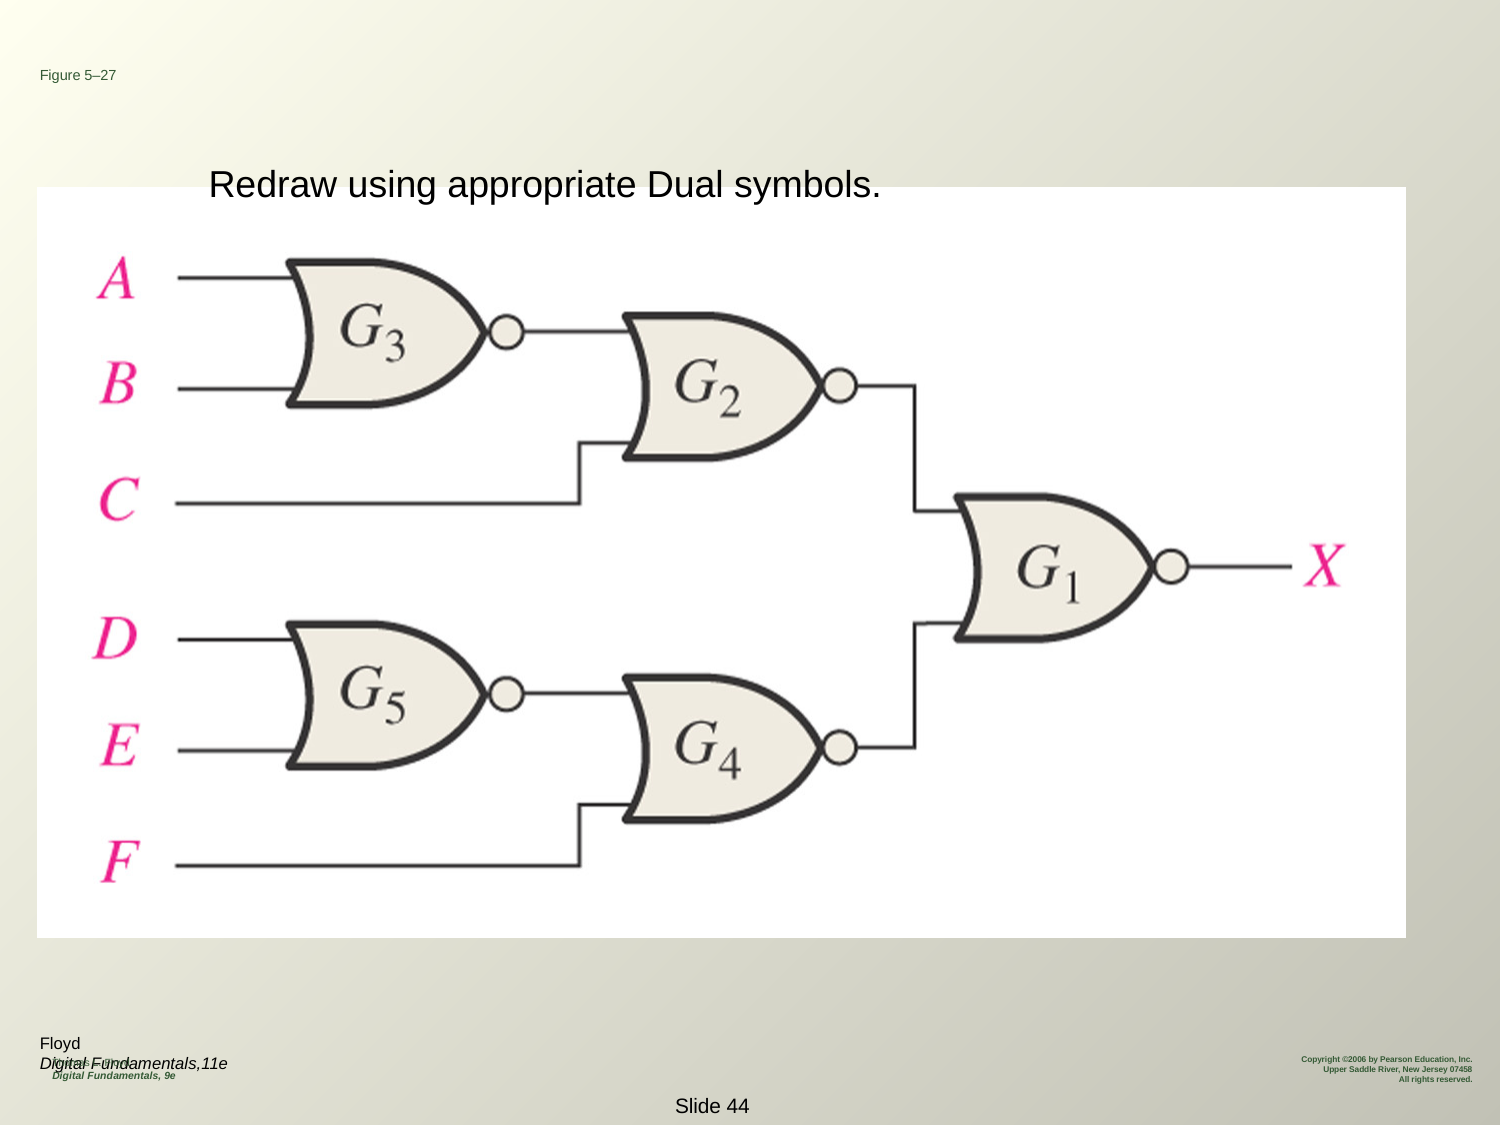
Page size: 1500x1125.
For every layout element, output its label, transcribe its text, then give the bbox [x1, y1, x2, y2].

text_box Thomas L. Floyd Digital Fundamentals, 9e [37, 1024, 688, 1113]
text_box Copyright ©2006 by Pearson Education, Inc. Upper Saddle River, New Jersey 07458 All rights reserved. [1112, 1024, 1488, 1113]
text_box Redraw using appropriate Dual symbols. [193, 152, 1290, 185]
title Figure 5–27 [24, 37, 1463, 113]
picture [37, 187, 1407, 938]
